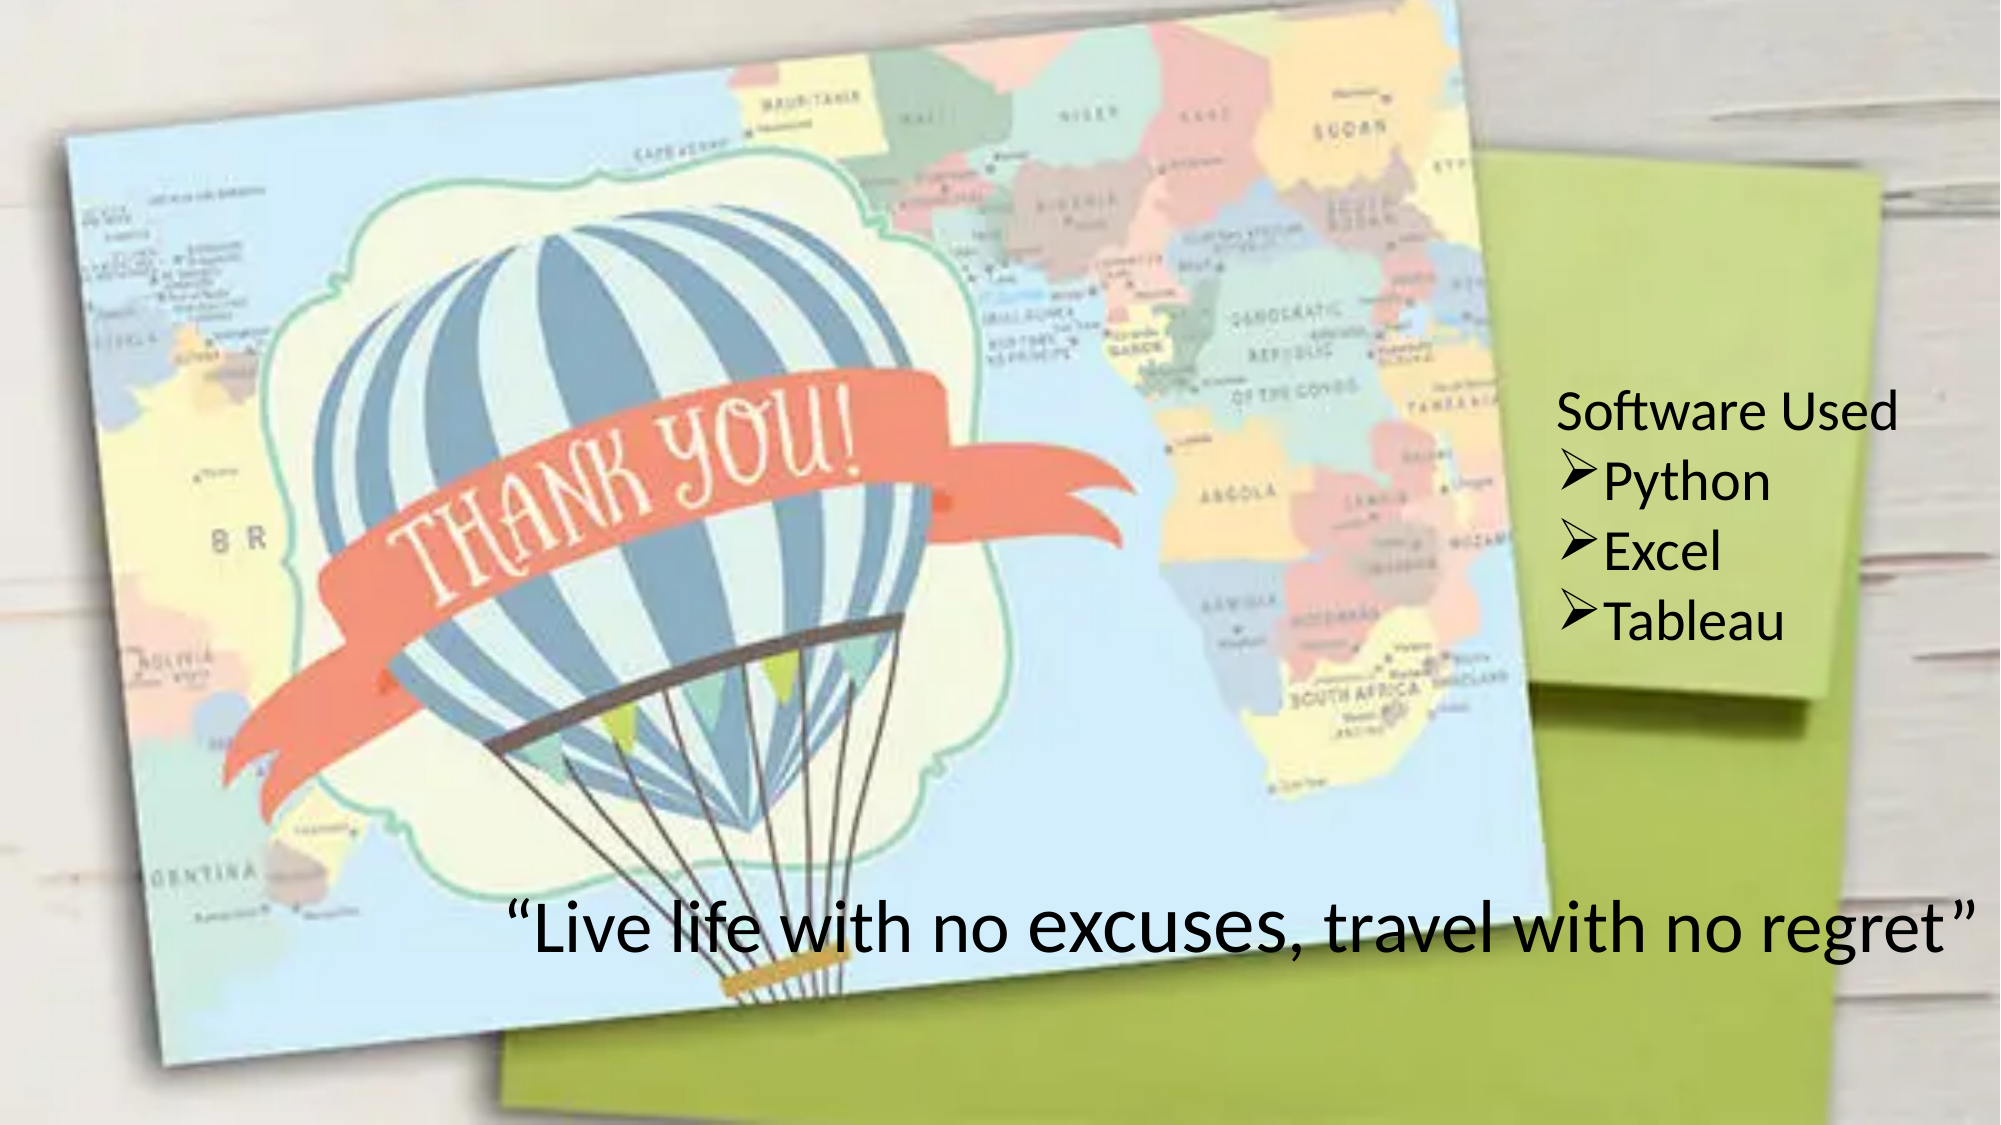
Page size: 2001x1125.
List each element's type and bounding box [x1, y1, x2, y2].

list [0, 0, 2000, 1125]
